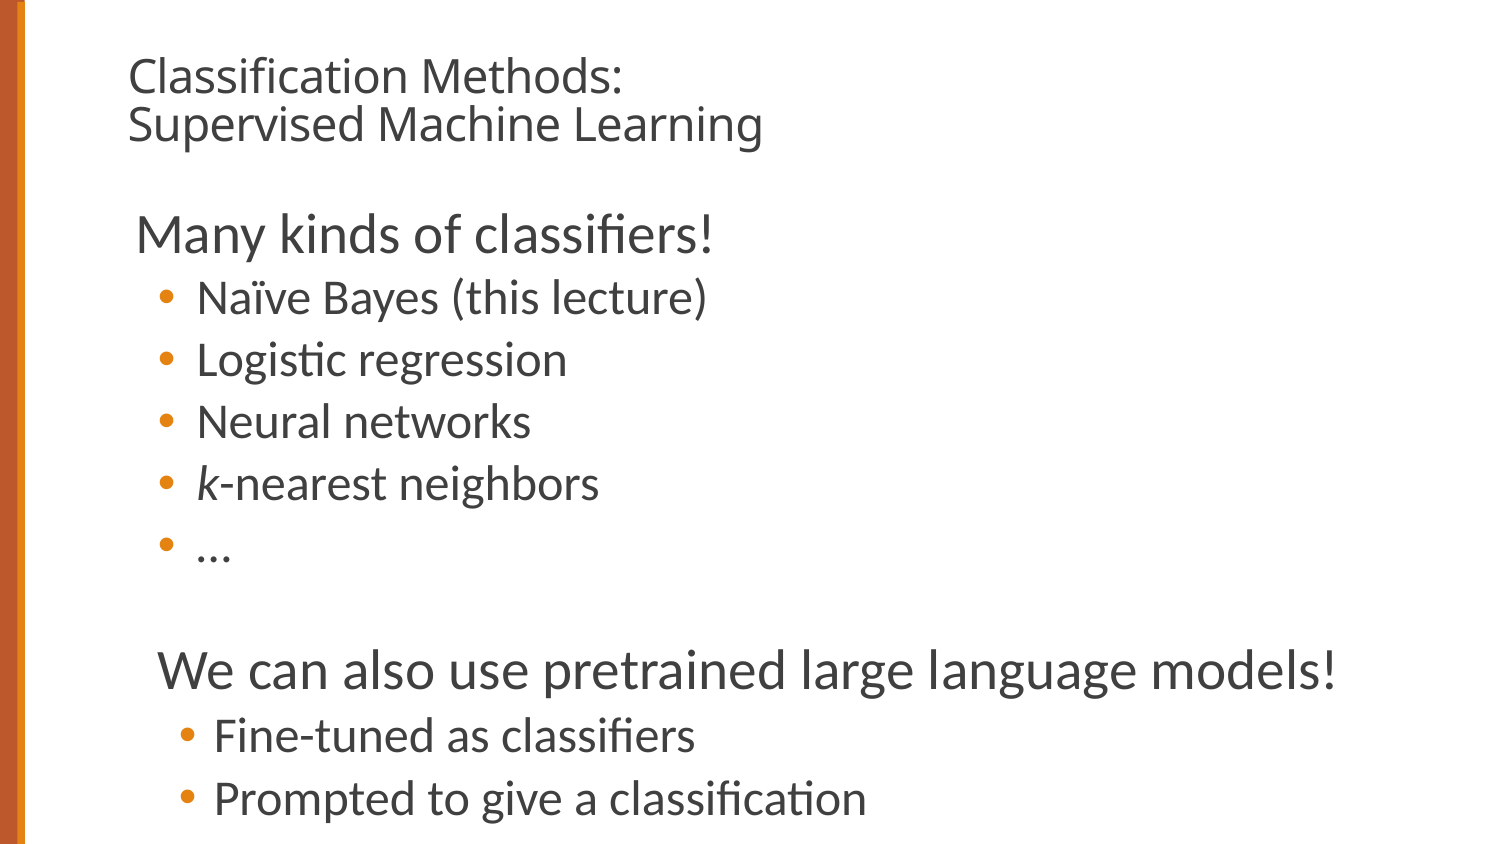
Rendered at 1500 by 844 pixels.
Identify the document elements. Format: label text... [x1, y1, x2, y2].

list Many kinds of classifiers! Naïve Bayes (this lecture) Logistic regression Neural networks k-nearest neighbors … We can also use pretrained large language models! Fine-tuned as classifiers Prompted to give a classification [135, 196, 1450, 835]
title Classification Methods: Supervised Machine Learning [112, 46, 1350, 159]
